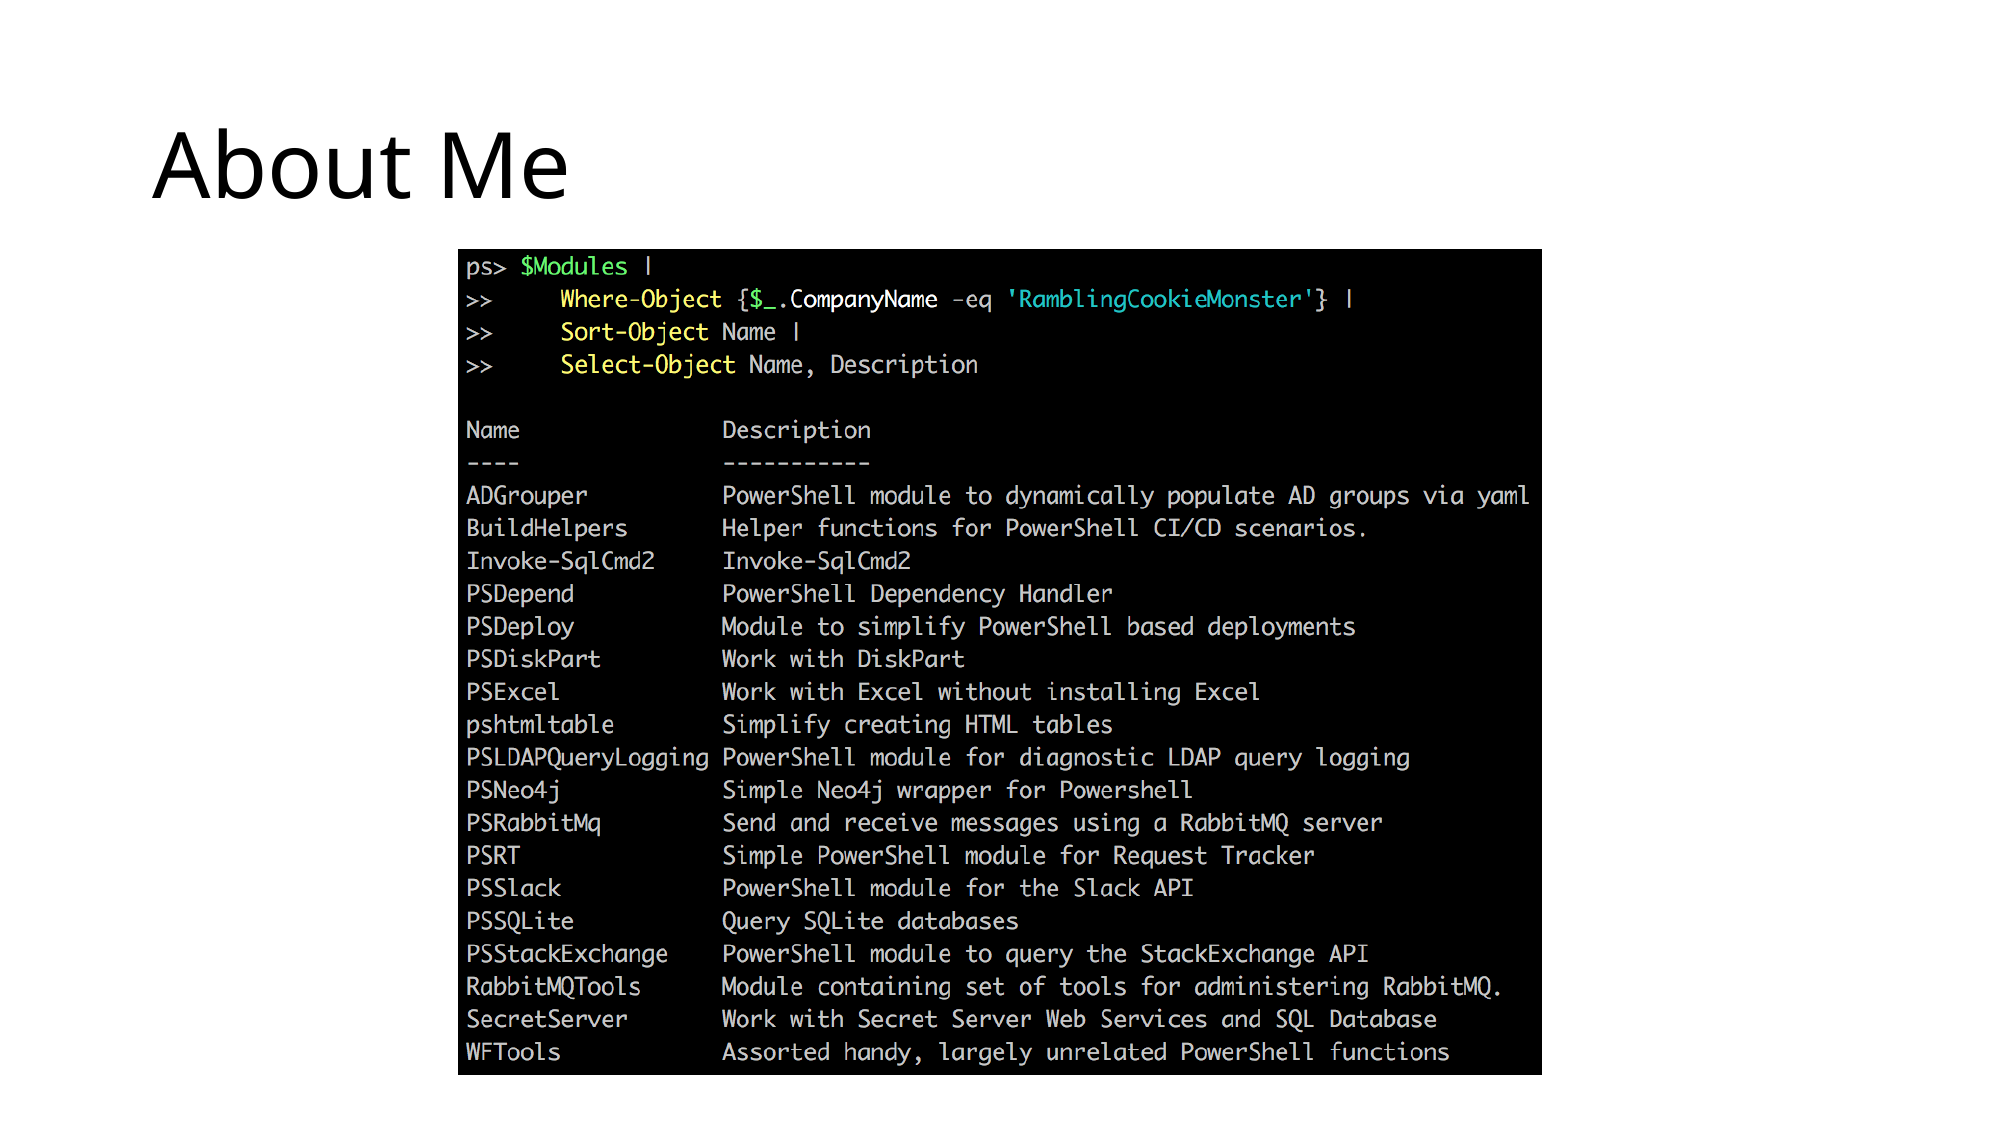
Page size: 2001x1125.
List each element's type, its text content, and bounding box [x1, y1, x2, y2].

title About Me [137, 59, 1863, 278]
picture [458, 249, 1542, 1075]
